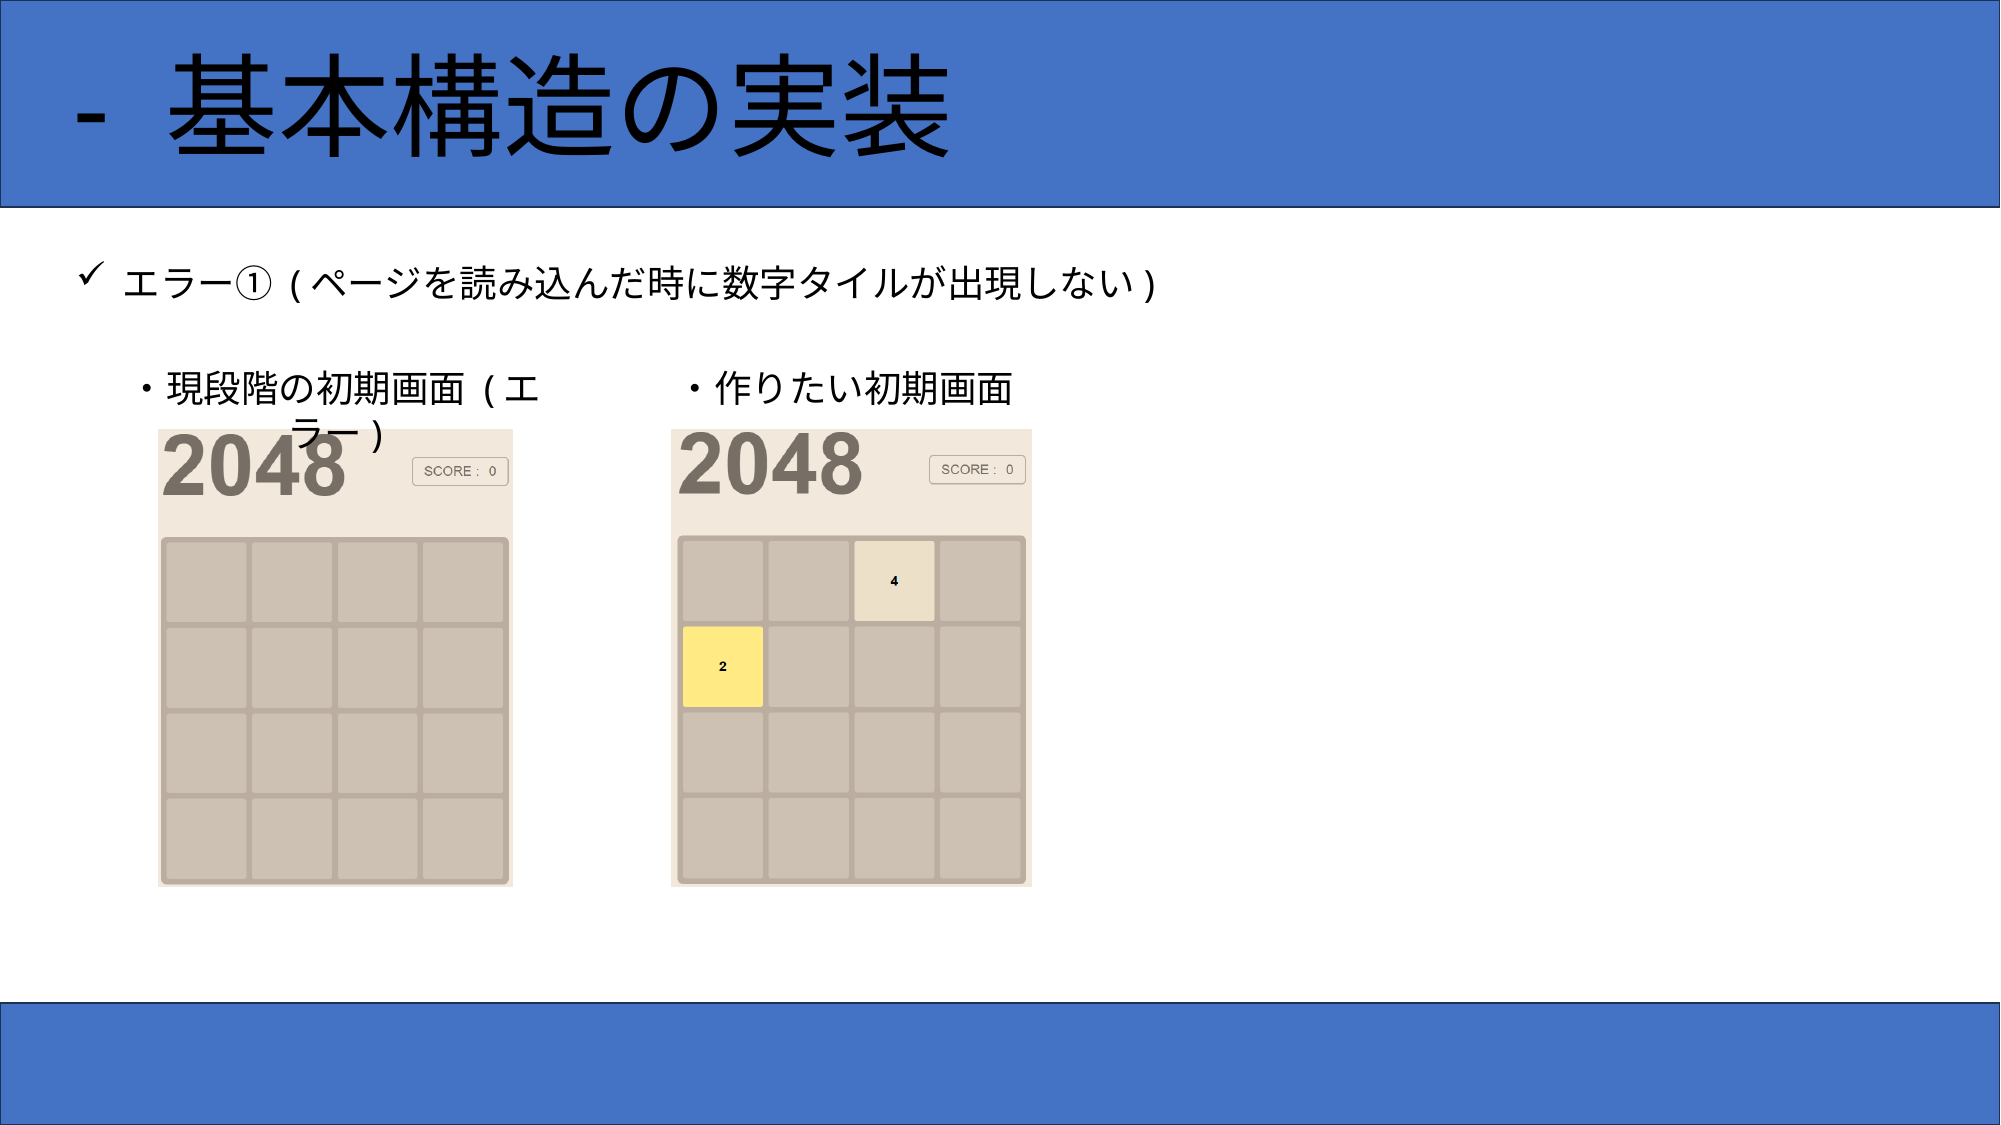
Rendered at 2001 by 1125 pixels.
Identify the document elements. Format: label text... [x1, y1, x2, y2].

text_box ・現段階の初期画面 (エラー) [79, 358, 591, 463]
text_box ・作りたい初期画面 [590, 358, 1101, 418]
text_box エラー① (ページを読み込んだ時に数字タイルが出現しない) [61, 252, 1687, 312]
text_box - 基本構造の実装 [0, 0, 2000, 208]
text_box [0, 1002, 2000, 1125]
picture [671, 429, 1032, 887]
picture [158, 429, 513, 887]
